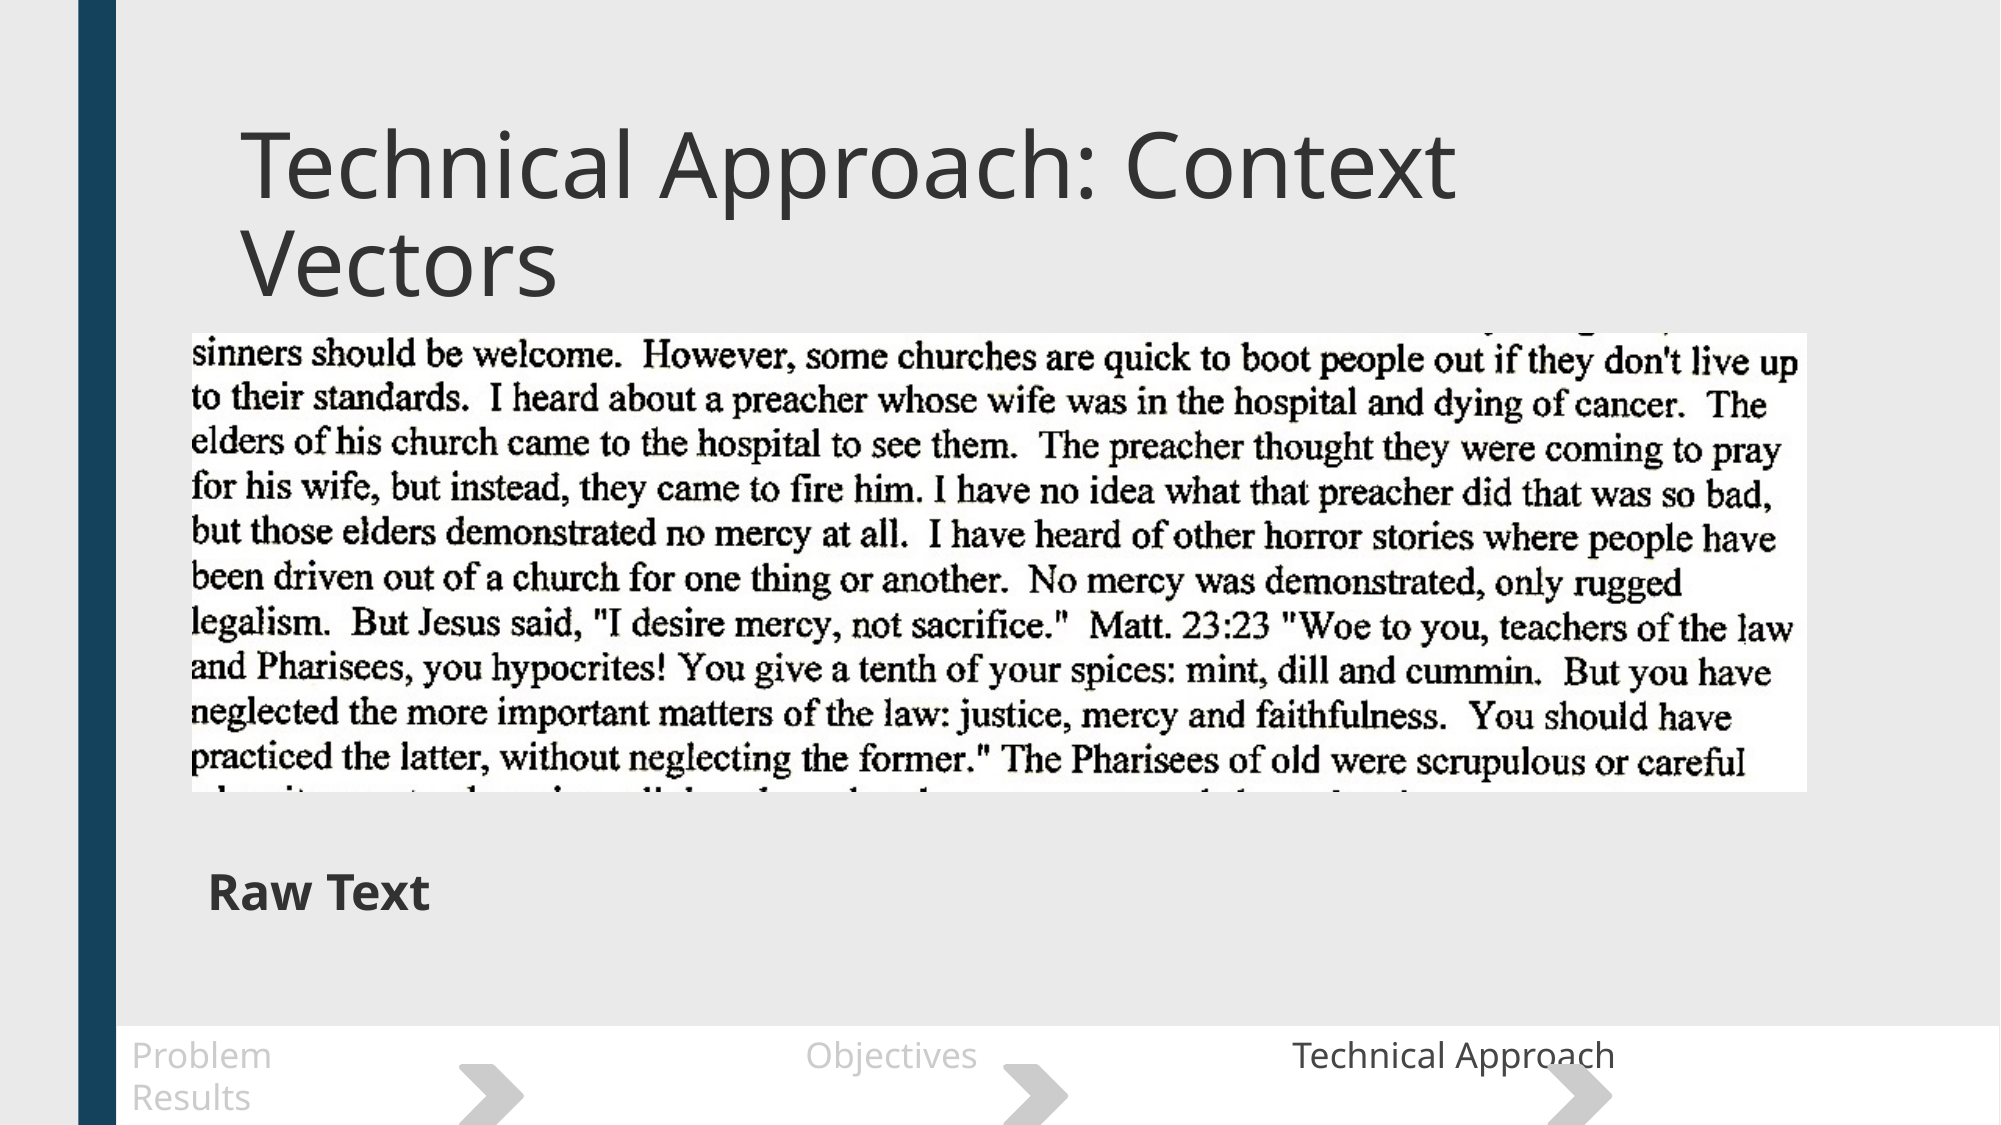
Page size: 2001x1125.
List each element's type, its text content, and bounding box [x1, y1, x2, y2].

picture [192, 333, 1808, 792]
text_box Raw Text [192, 853, 559, 928]
text_box [458, 1064, 524, 1125]
text_box [1003, 1064, 1069, 1125]
title Technical Approach: Context Vectors [605, 112, 1800, 333]
text_box Problem Objectives Technical Approach Results [116, 1025, 2000, 1125]
text_box [0, 0, 605, 605]
text_box [1547, 1064, 1613, 1125]
